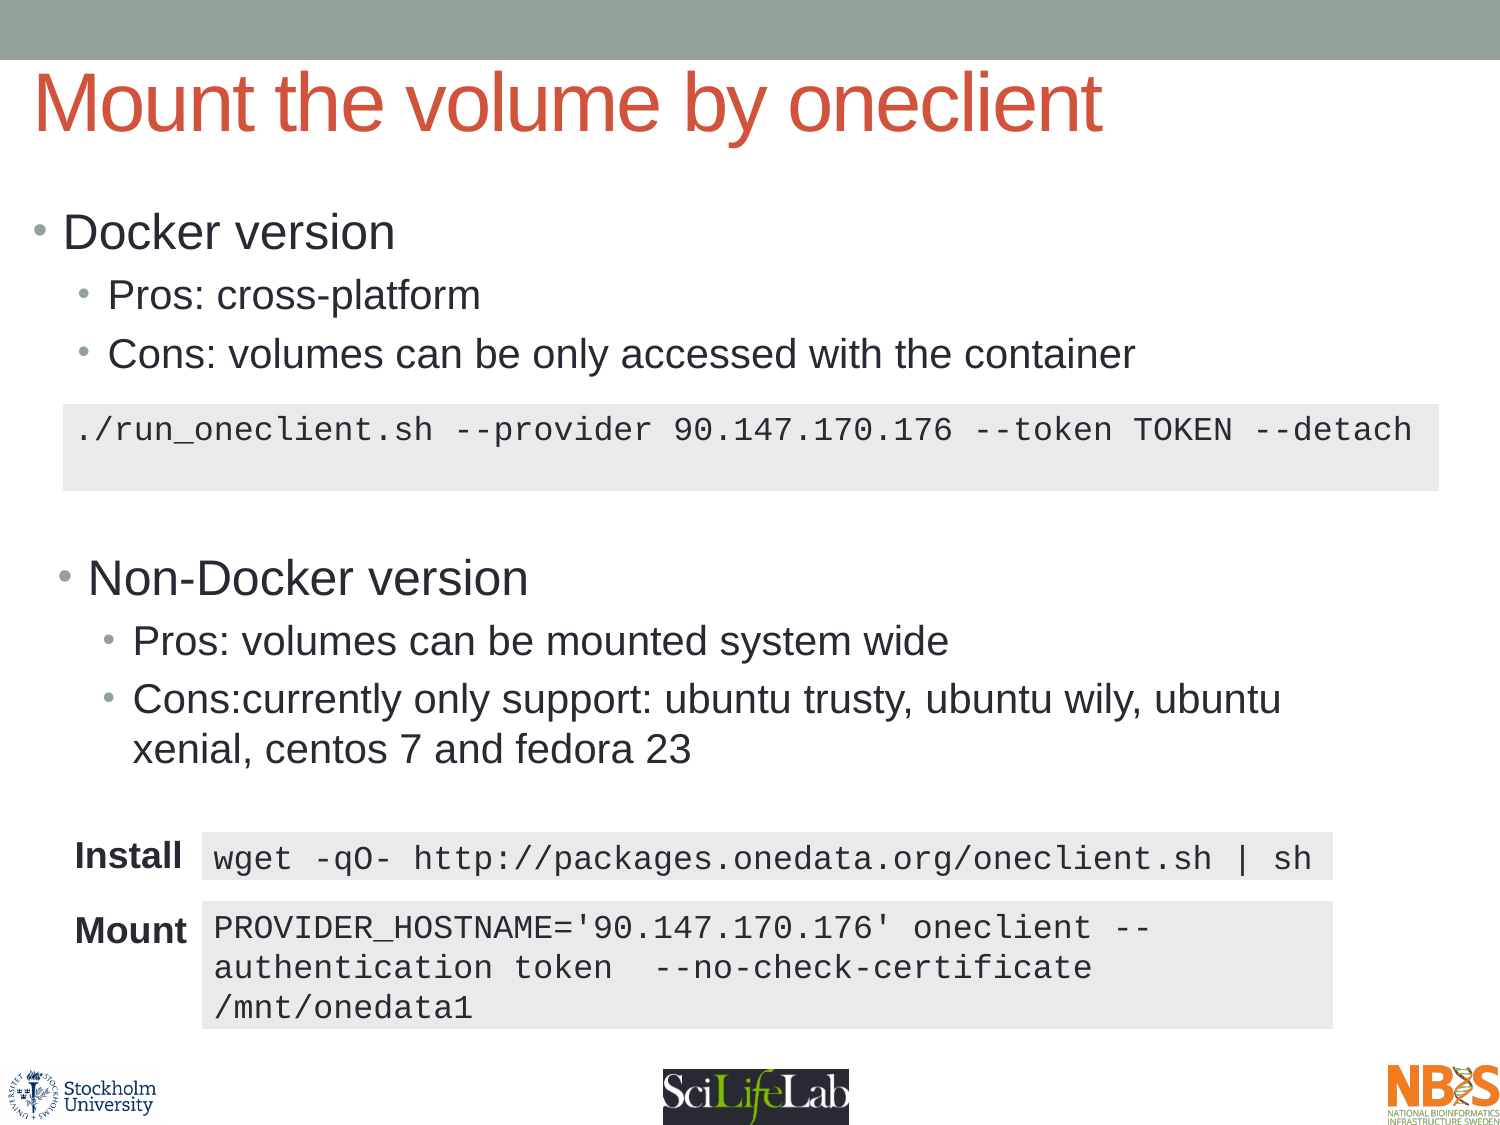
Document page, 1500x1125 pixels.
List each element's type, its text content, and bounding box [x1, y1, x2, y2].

text_box Non-Docker version Pros: volumes can be mounted system wide Cons:currently only support: ubuntu trusty, ubuntu wily, ubuntu xenial, centos 7 and fedora 23 [42, 537, 1393, 829]
text_box Install [59, 823, 199, 884]
text_box wget -qO- http://packages.onedata.org/oneclient.sh | sh [195, 825, 1340, 887]
list Docker version Pros: cross-platform Cons: volumes can be only accessed with the container [17, 192, 1368, 433]
title Mount the volume by oneclient [17, 17, 1368, 180]
text_box Mount [59, 898, 203, 959]
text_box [0, 1065, 1500, 1125]
text_box ./run_oneclient.sh --provider 90.147.170.176 --token TOKEN --detach [55, 397, 1446, 498]
text_box PROVIDER_HOSTNAME='90.147.170.176' oneclient --authentication token --no-check-certificate /mnt/onedata1 [195, 894, 1340, 1036]
